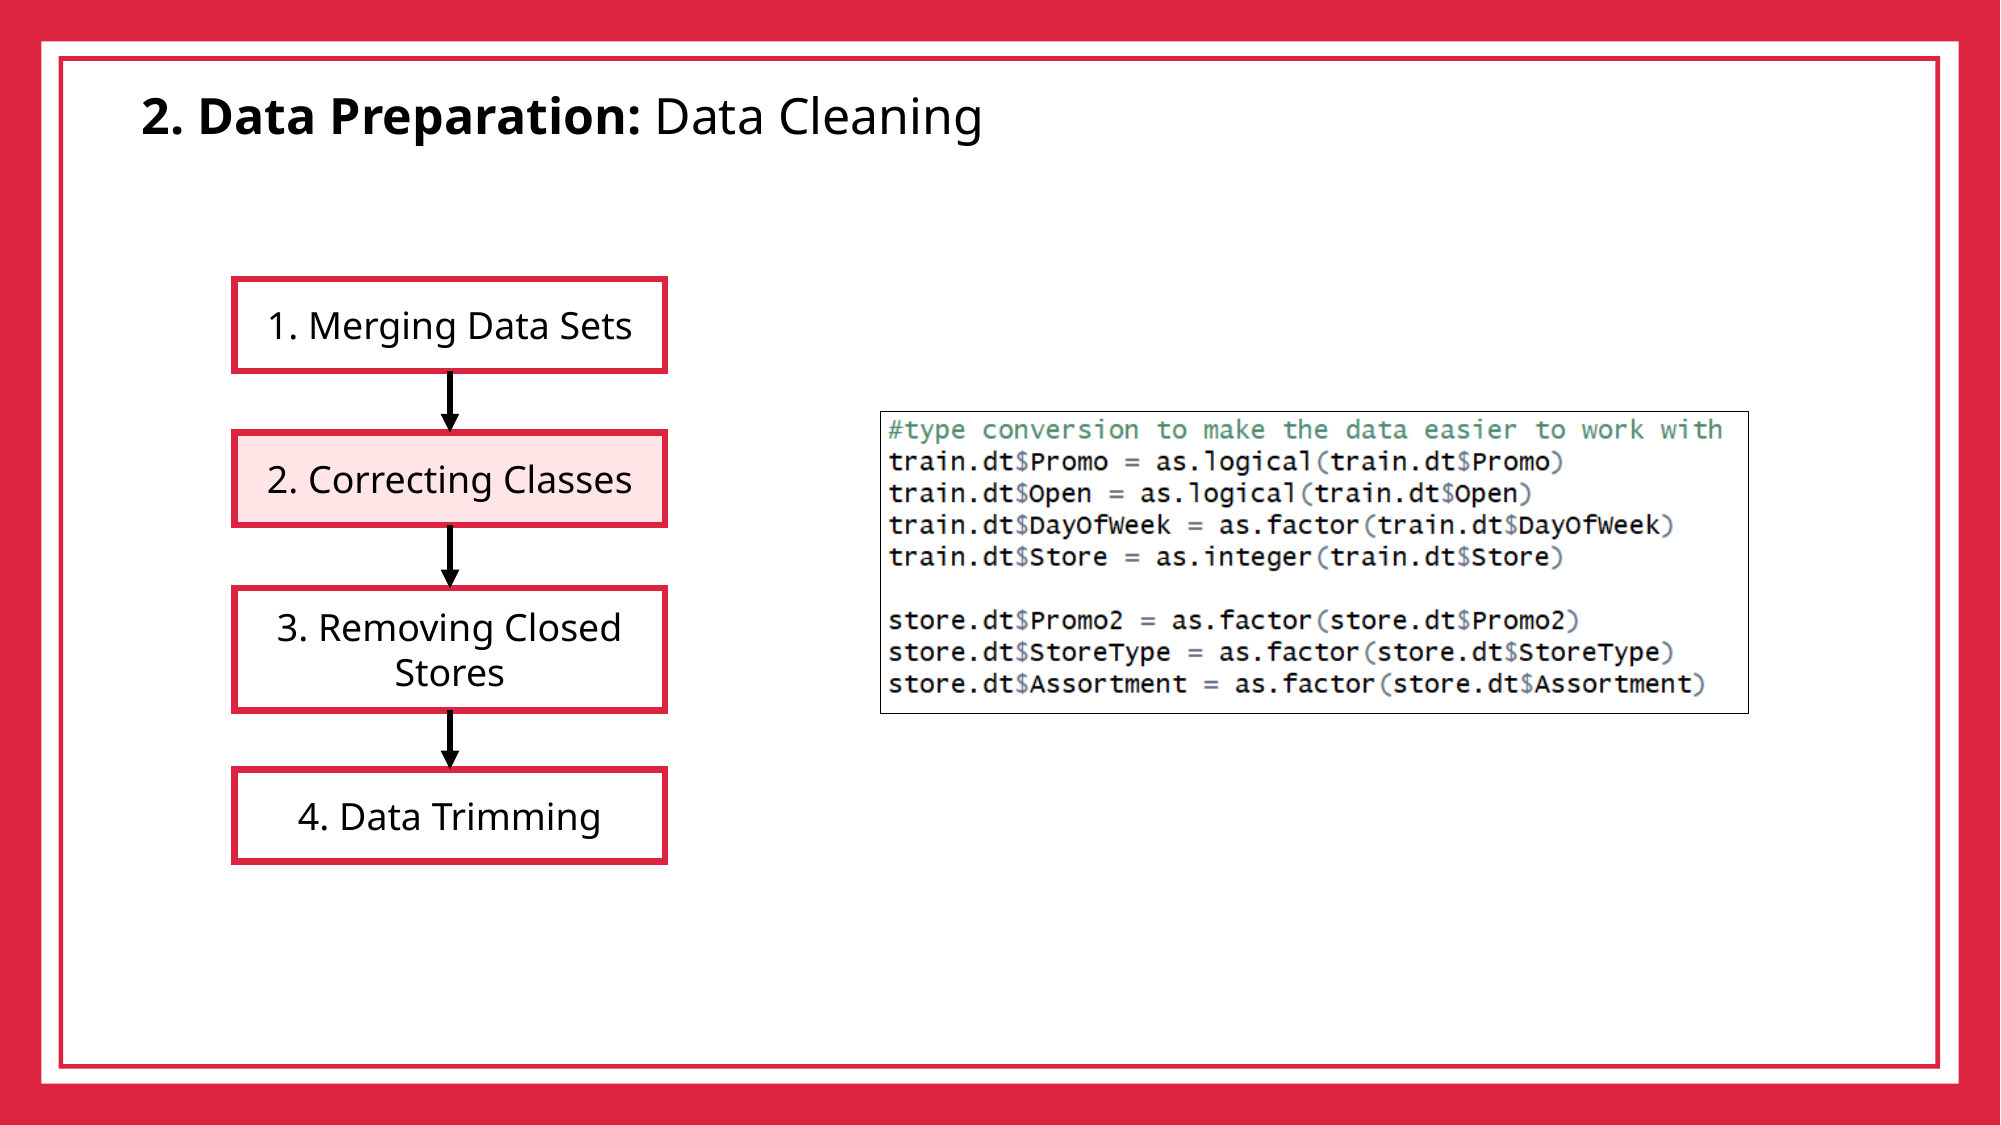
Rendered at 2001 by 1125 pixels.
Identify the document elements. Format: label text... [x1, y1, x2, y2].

text_box [58, 55, 1941, 1070]
text_box 2. Data Preparation: Data Cleaning [127, 76, 1094, 152]
text_box 4. Data Trimming [234, 768, 666, 863]
picture [880, 411, 1749, 714]
text_box 1. Merging Data Sets [234, 278, 666, 372]
text_box [0, 0, 2000, 1125]
text_box 2. Correcting Classes [234, 432, 666, 526]
text_box 3. Removing Closed Stores [234, 587, 666, 711]
